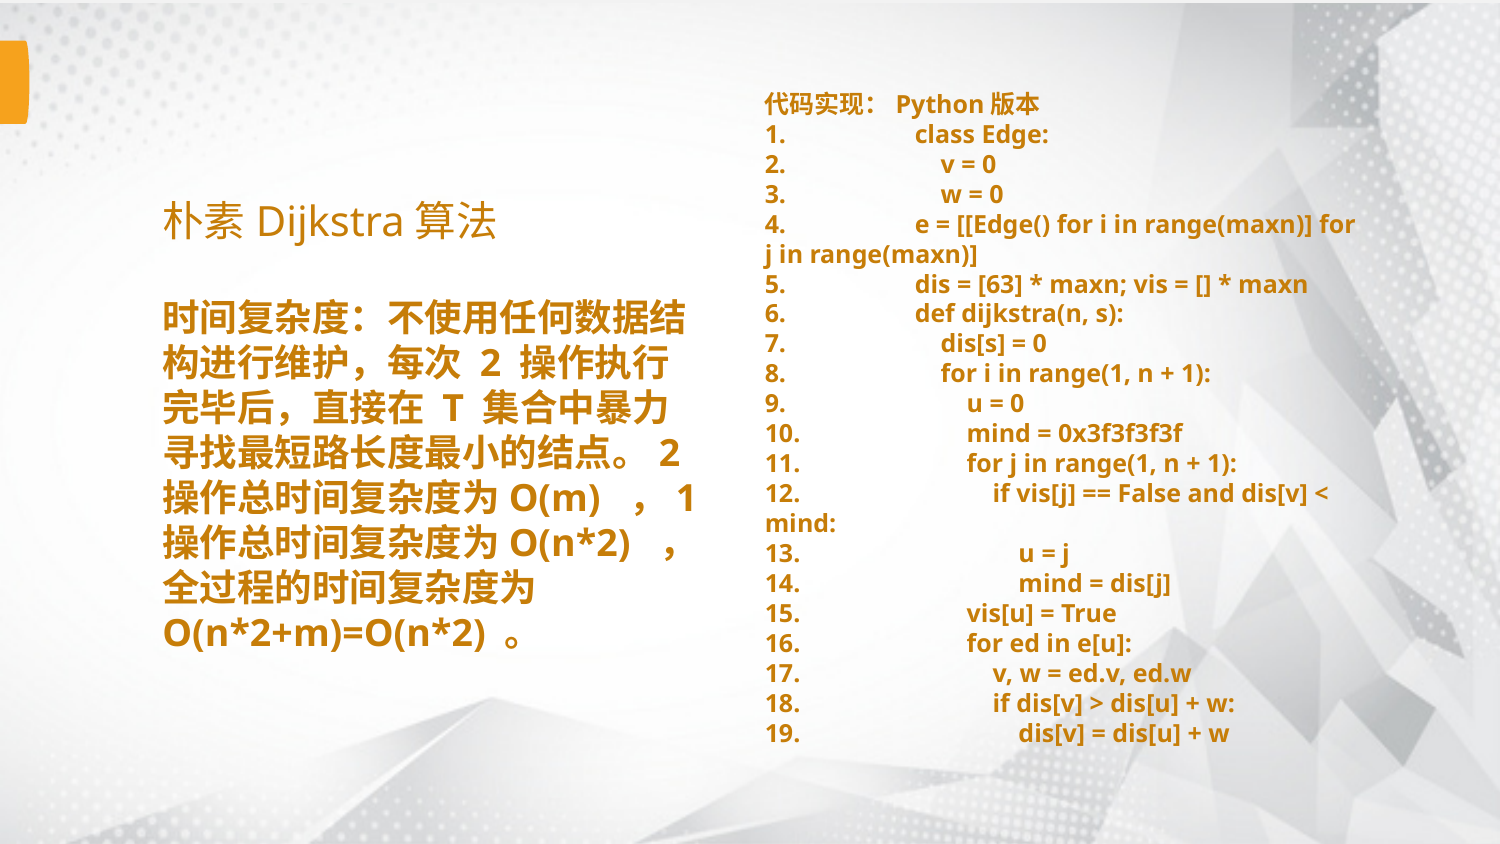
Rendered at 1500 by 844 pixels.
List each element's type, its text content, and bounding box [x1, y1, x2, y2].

picture [0, 3, 1500, 844]
text_box 代码实现：Python版本 1. class Edge: 2. v = 0 3. w = 0 4. e = [[Edge() for i in range(maxn)] for j in range(maxn)] 5. dis = [63] * maxn; vis = [] * maxn 6. def dijkstra(n, s): 7. dis[s] = 0 8. for i in range(1, n + 1): 9. u = 0 10. mind = 0x3f3f3f3f 11. for j in range(1, n + 1): 12. if vis[j] == False and dis[v] < mind: 13. u = j 14. mind = dis[j] 15. vis[u] = True 16. for ed in e[u]: 17. v, w = ed.v, ed.w 18. if dis[v] > dis[u] + w: 19. dis[v] = dis[u] + w [749, 81, 1373, 755]
text_box 朴素Dijkstra算法 时间复杂度：不使用任何数据结构进行维护，每次 2 操作执行完毕后，直接在 T 集合中暴力寻找最短路长度最小的结点。2 操作总时间复杂度为O(m) ，1 操作总时间复杂度为O(n*2) ，全过程的时间复杂度为 O(n*2+m)=O(n*2) 。 [147, 187, 715, 662]
